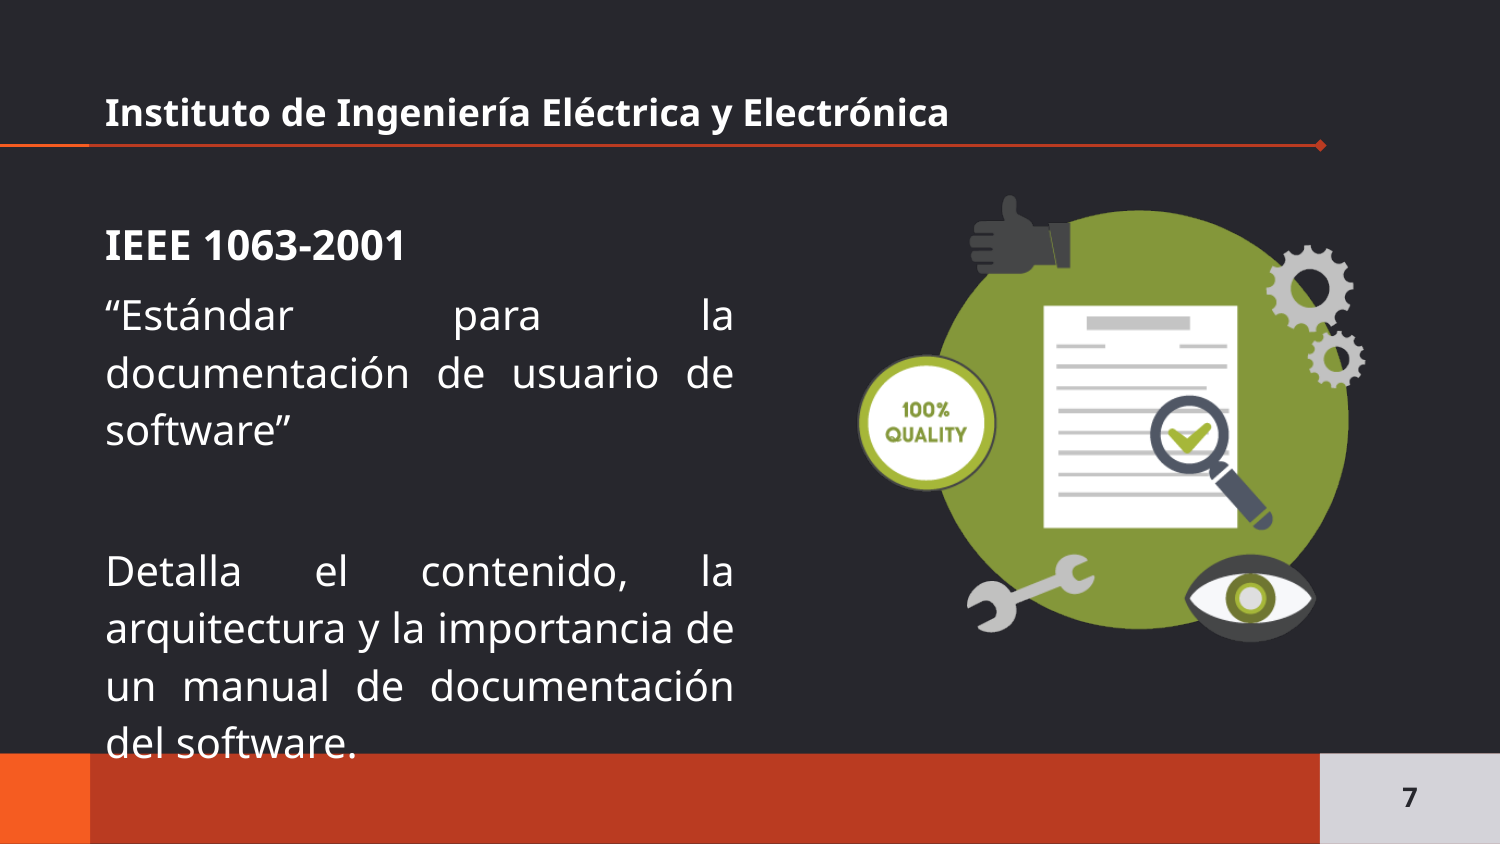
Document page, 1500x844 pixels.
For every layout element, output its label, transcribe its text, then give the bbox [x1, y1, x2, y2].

picture [847, 149, 1392, 694]
title Instituto de Ingeniería Eléctrica y Electrónica [90, 59, 1320, 150]
slide_number 7 [1320, 753, 1500, 844]
list IEEE 1063-2001 “Estándar para la documentación de usuario de software” Detalla el contenido, la arquitectura y la importancia de un manual de documentación del software. [90, 196, 750, 707]
